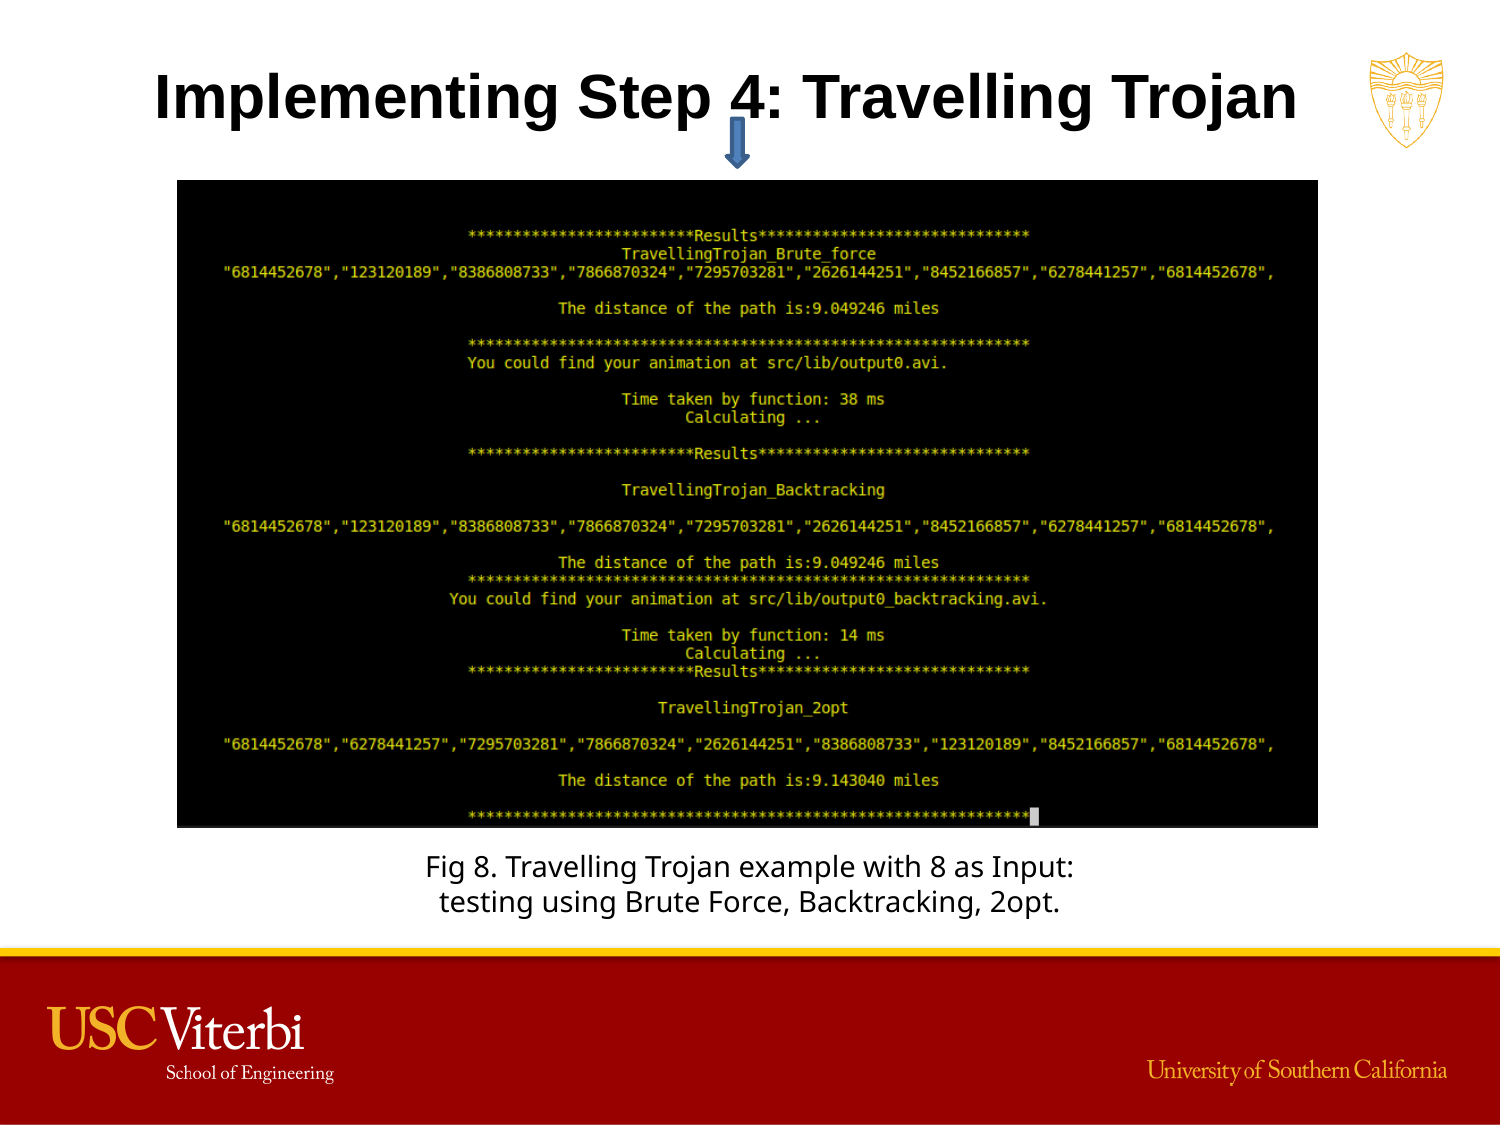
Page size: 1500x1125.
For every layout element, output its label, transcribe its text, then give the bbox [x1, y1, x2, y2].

picture [1147, 1059, 1447, 1086]
text_box Implementing Step 4: Travelling Trojan [139, 40, 1354, 146]
picture [177, 180, 1319, 828]
picture [47, 1006, 334, 1084]
text_box Fig 8. Travelling Trojan example with 8 as Input: testing using Brute Force, Backtracking, 2opt. [394, 841, 1106, 961]
picture [1345, 39, 1468, 162]
text_box [724, 116, 750, 169]
